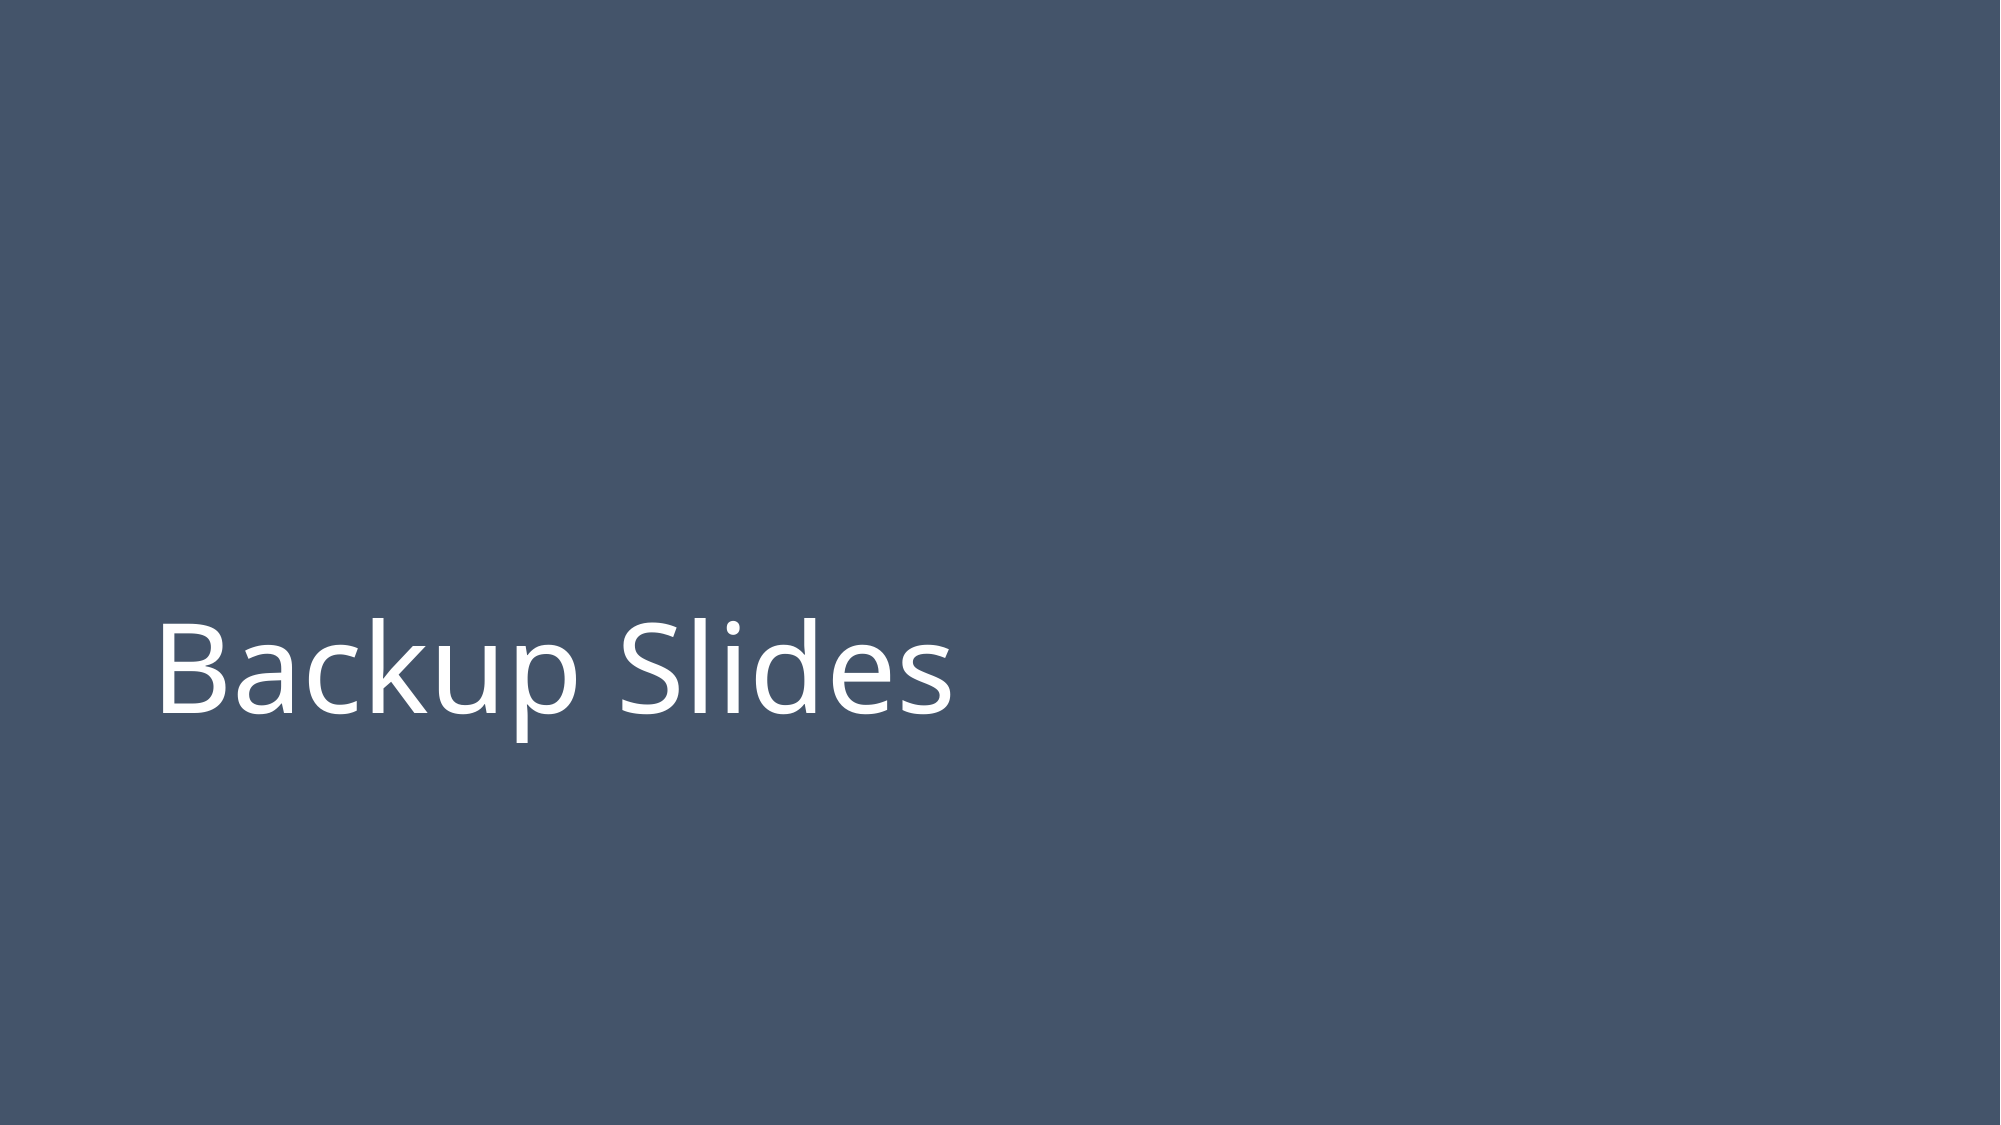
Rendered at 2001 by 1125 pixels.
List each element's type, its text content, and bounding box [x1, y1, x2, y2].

title Backup Slides [136, 280, 1862, 749]
